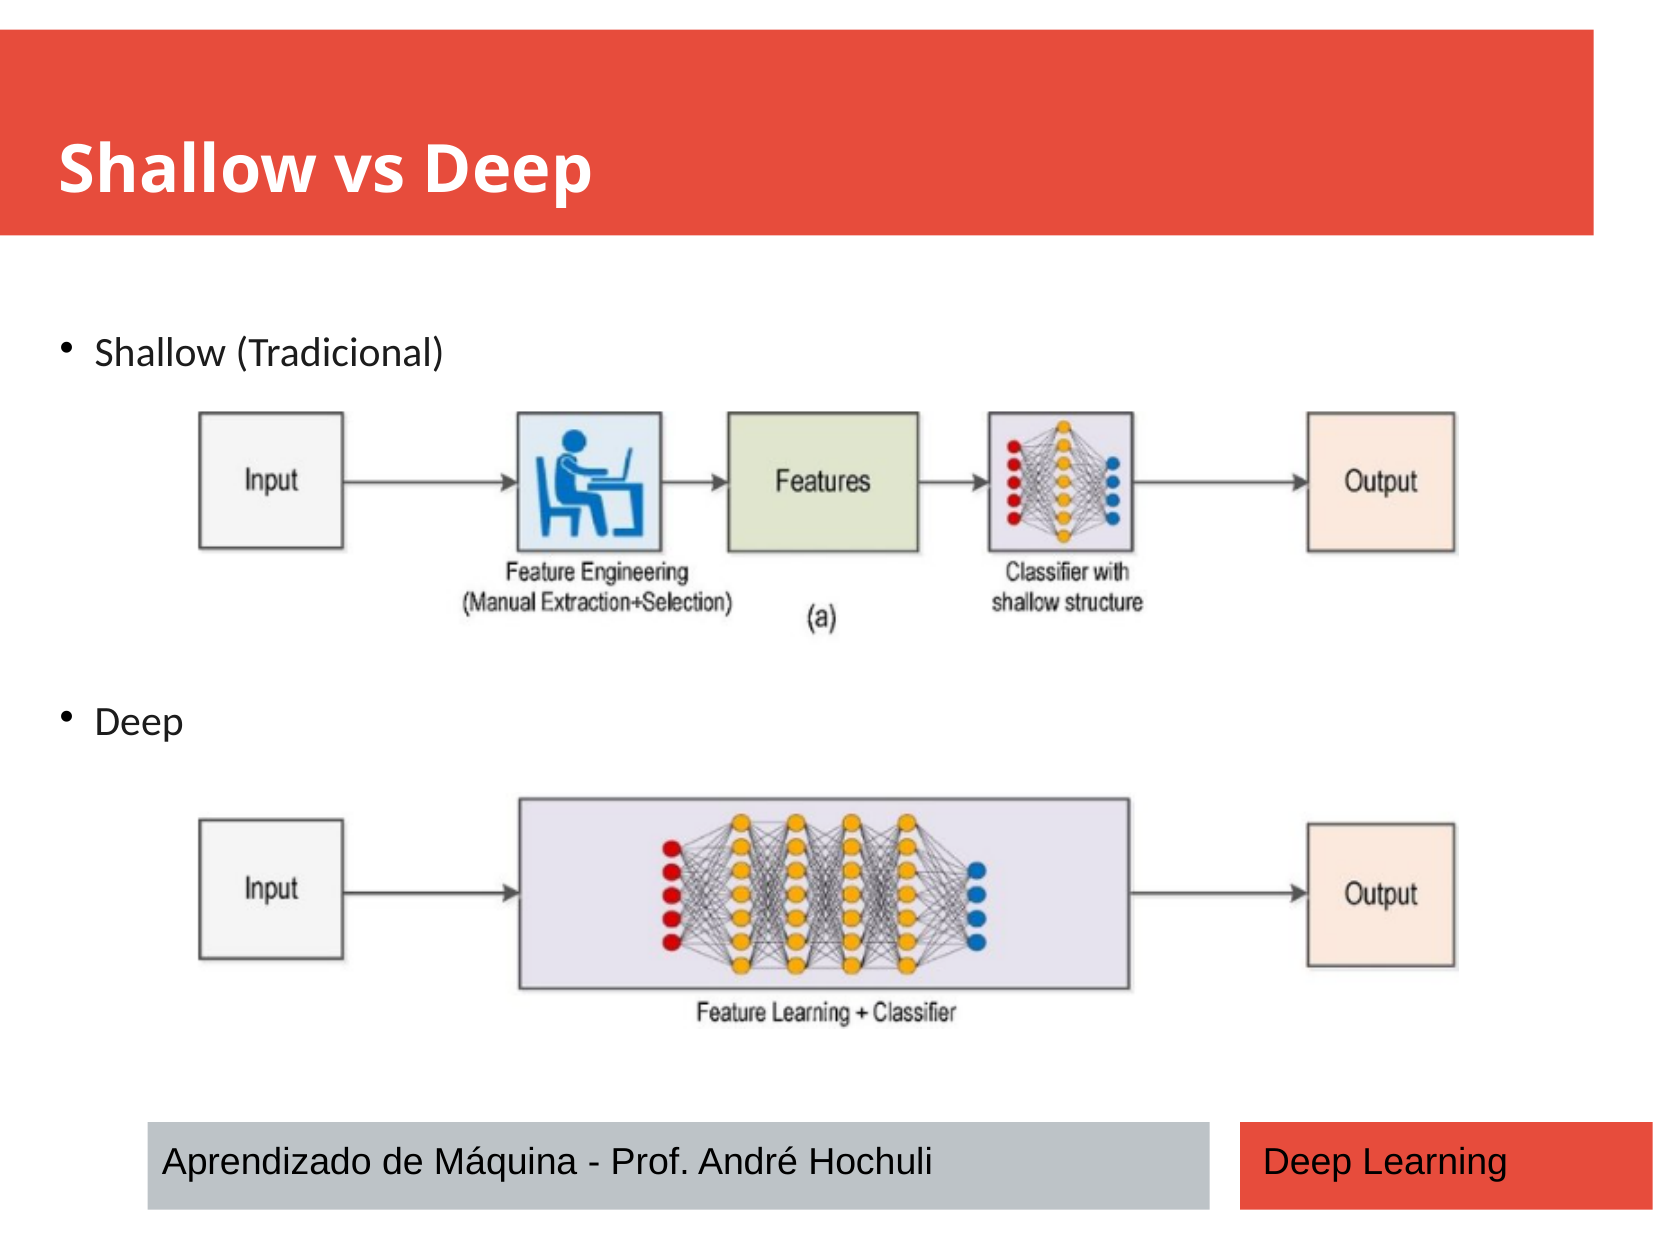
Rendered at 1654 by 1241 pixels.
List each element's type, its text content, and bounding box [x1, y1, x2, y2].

text_box Deep Learning [1248, 1129, 1623, 1189]
picture [194, 792, 1459, 1029]
picture [194, 410, 1459, 647]
text_box Shallow (Tradicional) Deep [59, 324, 1565, 1092]
text_box Shallow vs Deep [59, 59, 1594, 206]
text_box Aprendizado de Máquina - Prof. André Hochuli [147, 1129, 1204, 1189]
